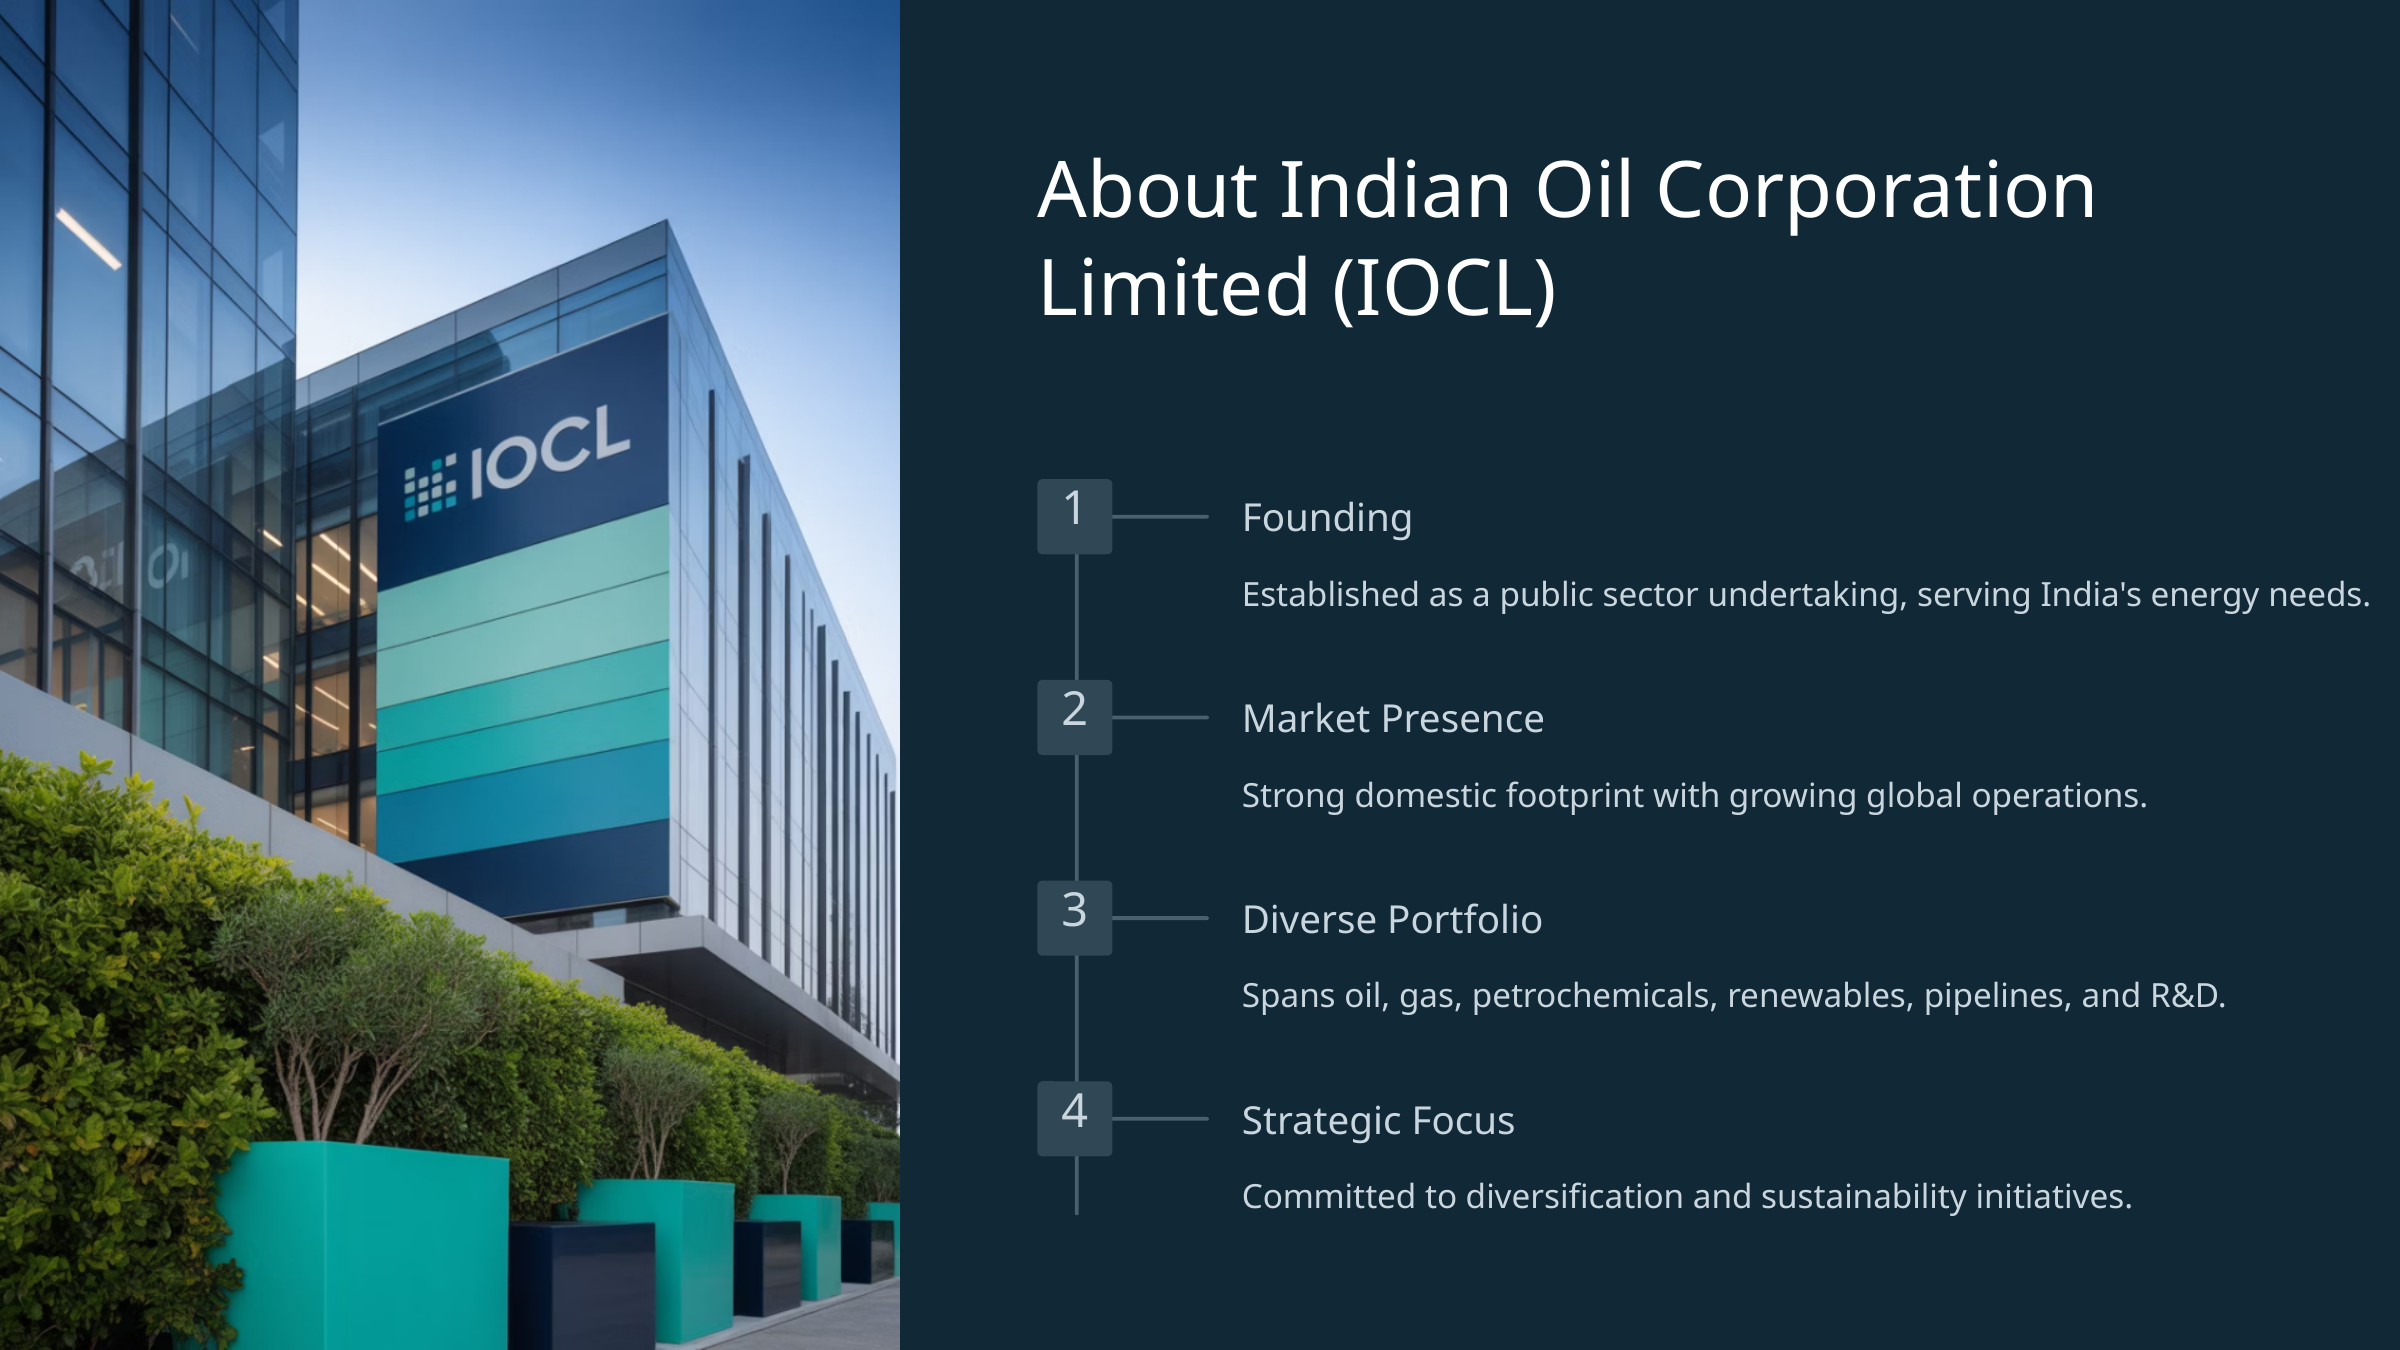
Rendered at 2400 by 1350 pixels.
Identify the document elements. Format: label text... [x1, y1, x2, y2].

text_box Committed to diversification and sustainability initiatives. [1241, 1161, 2263, 1216]
text_box 2 [1051, 688, 1099, 747]
text_box [1074, 1157, 1079, 1216]
text_box Diverse Portfolio [1241, 892, 1635, 942]
text_box [1037, 679, 1113, 756]
picture [0, 0, 900, 1350]
text_box Founding [1241, 490, 1635, 540]
text_box 3 [1051, 888, 1099, 948]
text_box [1074, 555, 1079, 679]
text_box Established as a public sector undertaking, serving India's energy needs. [1241, 559, 2263, 614]
text_box [1037, 880, 1113, 956]
text_box Market Presence [1241, 691, 1642, 741]
text_box [1113, 1116, 1209, 1121]
text_box [1113, 916, 1209, 921]
text_box About Indian Oil Corporation Limited (IOCL) [1037, 134, 2263, 430]
text_box [1037, 479, 1113, 555]
text_box [1074, 956, 1079, 1081]
text_box [1074, 756, 1079, 880]
text_box [1037, 1081, 1113, 1157]
text_box [1113, 514, 1209, 519]
text_box Strong domestic footprint with growing global operations. [1241, 760, 2263, 814]
text_box 1 [1051, 487, 1099, 547]
text_box [1113, 715, 1209, 720]
text_box 4 [1051, 1089, 1099, 1149]
text_box Spans oil, gas, petrochemicals, renewables, pipelines, and R&D. [1241, 961, 2263, 1015]
text_box Strategic Focus [1241, 1092, 1635, 1142]
